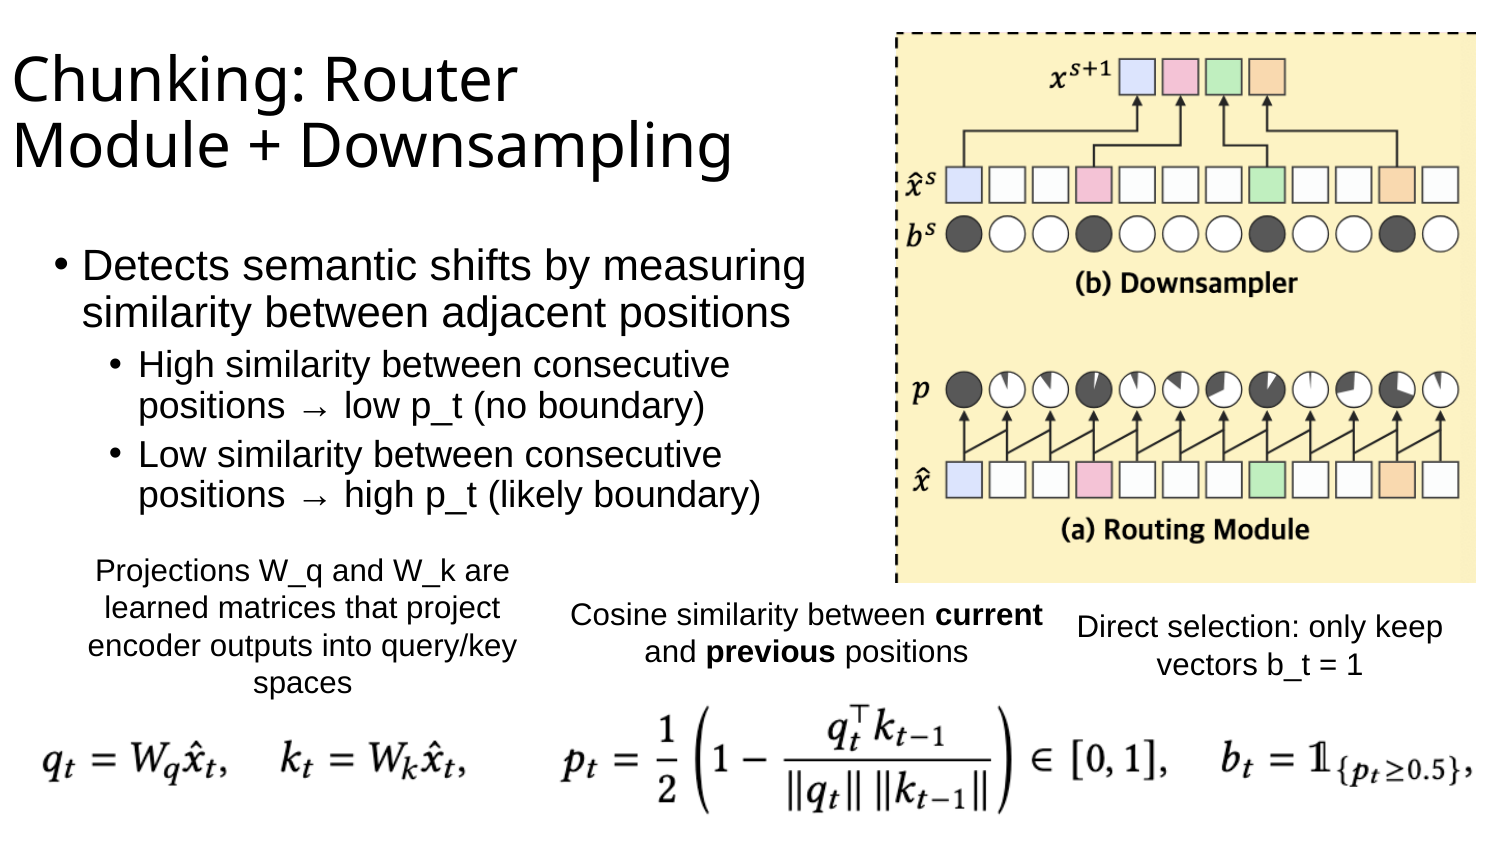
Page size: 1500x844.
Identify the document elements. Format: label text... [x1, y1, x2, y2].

text_box Detects semantic shifts by measuring similarity between adjacent positions High similarity between consecutive positions → low p_t (no boundary) Low similarity between consecutive positions → high p_t (likely boundary) [41, 237, 852, 588]
text_box Projections W_q and W_k are learned matrices that project encoder outputs into query/key spaces [41, 544, 565, 668]
picture [894, 32, 1476, 583]
title Chunking: Router Module + Downsampling [0, 32, 750, 196]
text_box Direct selection: only keep vectors b_t = 1 [1036, 600, 1485, 669]
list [15, 669, 1485, 828]
text_box Cosine similarity between current and previous positions [545, 588, 1069, 668]
